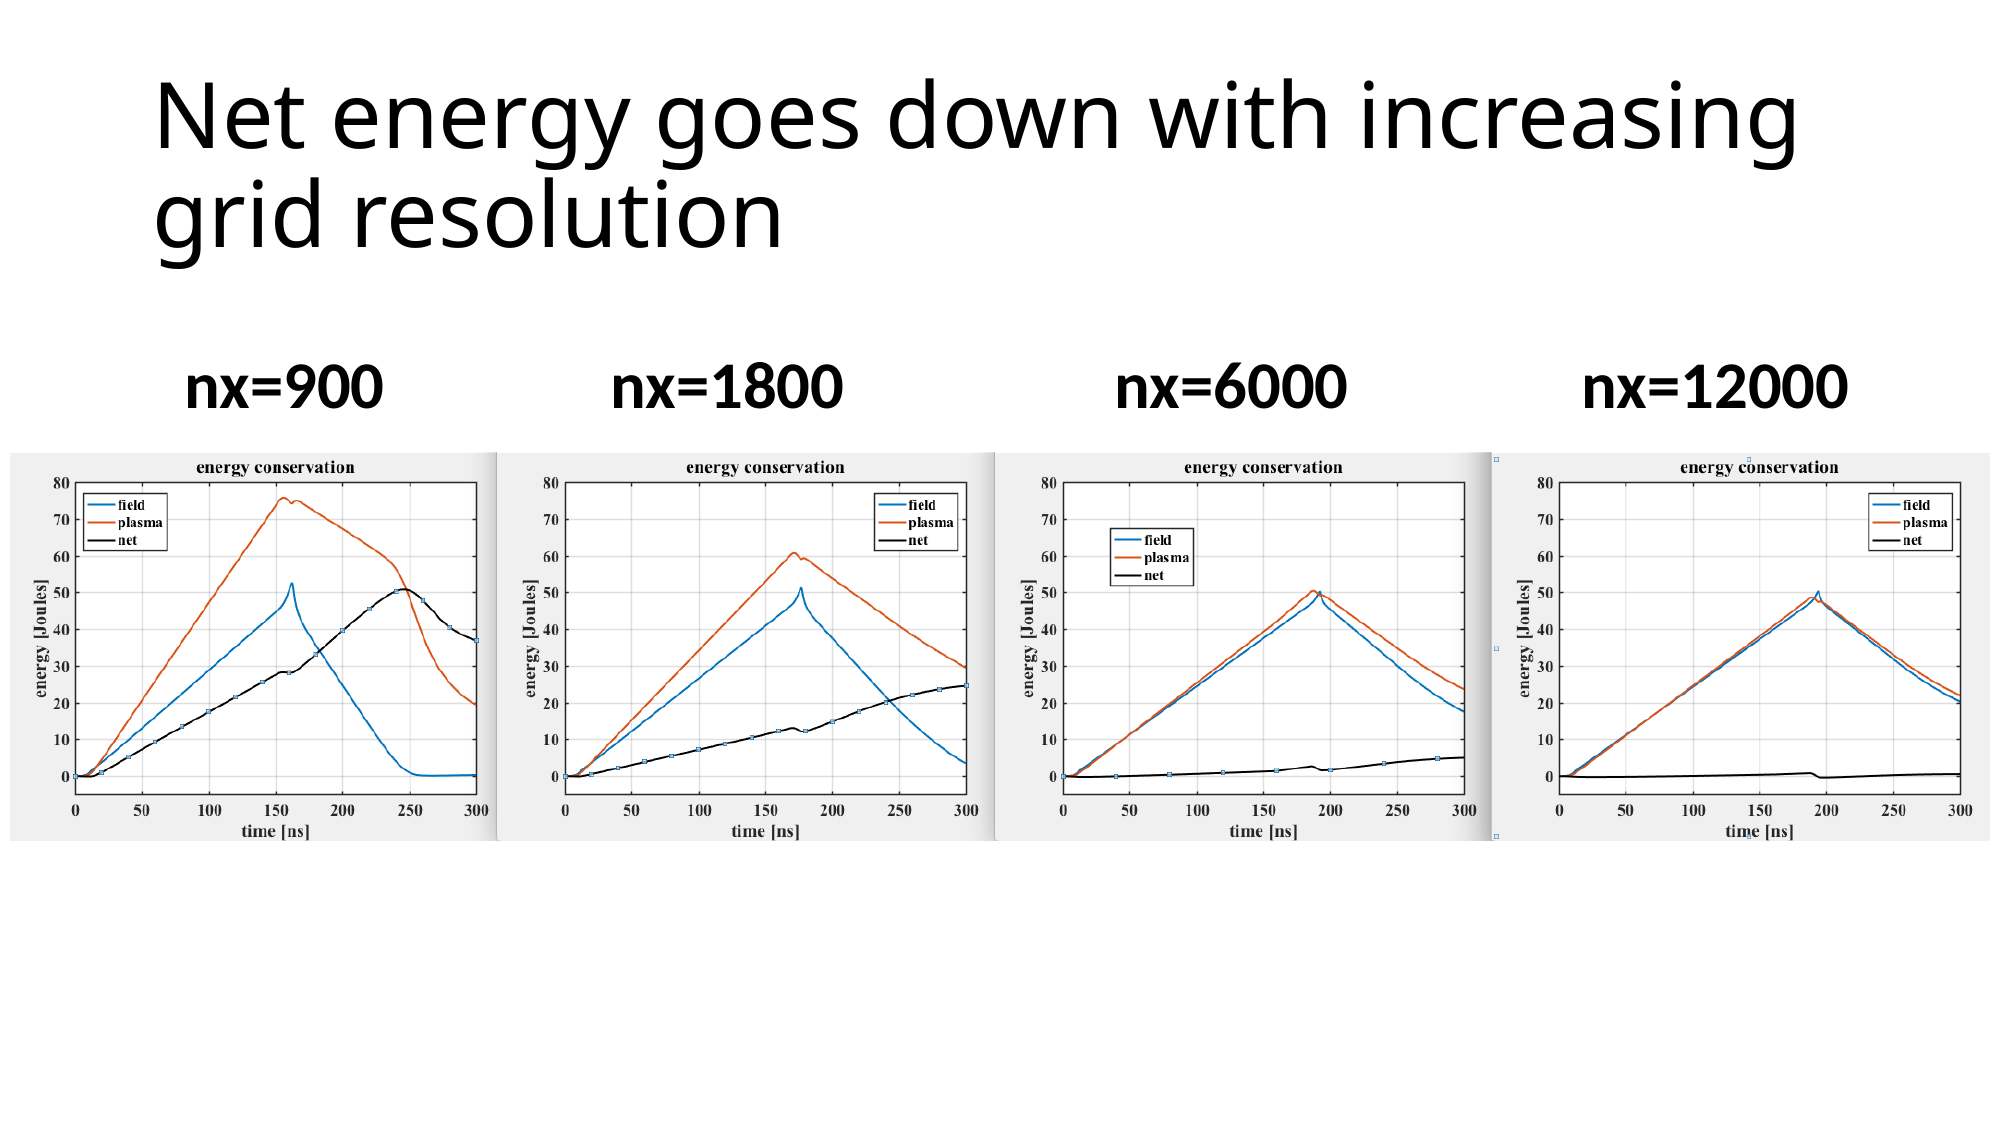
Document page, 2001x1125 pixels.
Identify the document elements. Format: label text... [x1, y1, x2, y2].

title Net energy goes down with increasing grid resolution [137, 59, 1863, 278]
text_box nx=1800 [531, 334, 924, 430]
text_box nx=6000 [1035, 334, 1429, 430]
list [10, 452, 1990, 841]
text_box nx=12000 [1519, 334, 1912, 430]
text_box nx=900 [88, 334, 481, 430]
